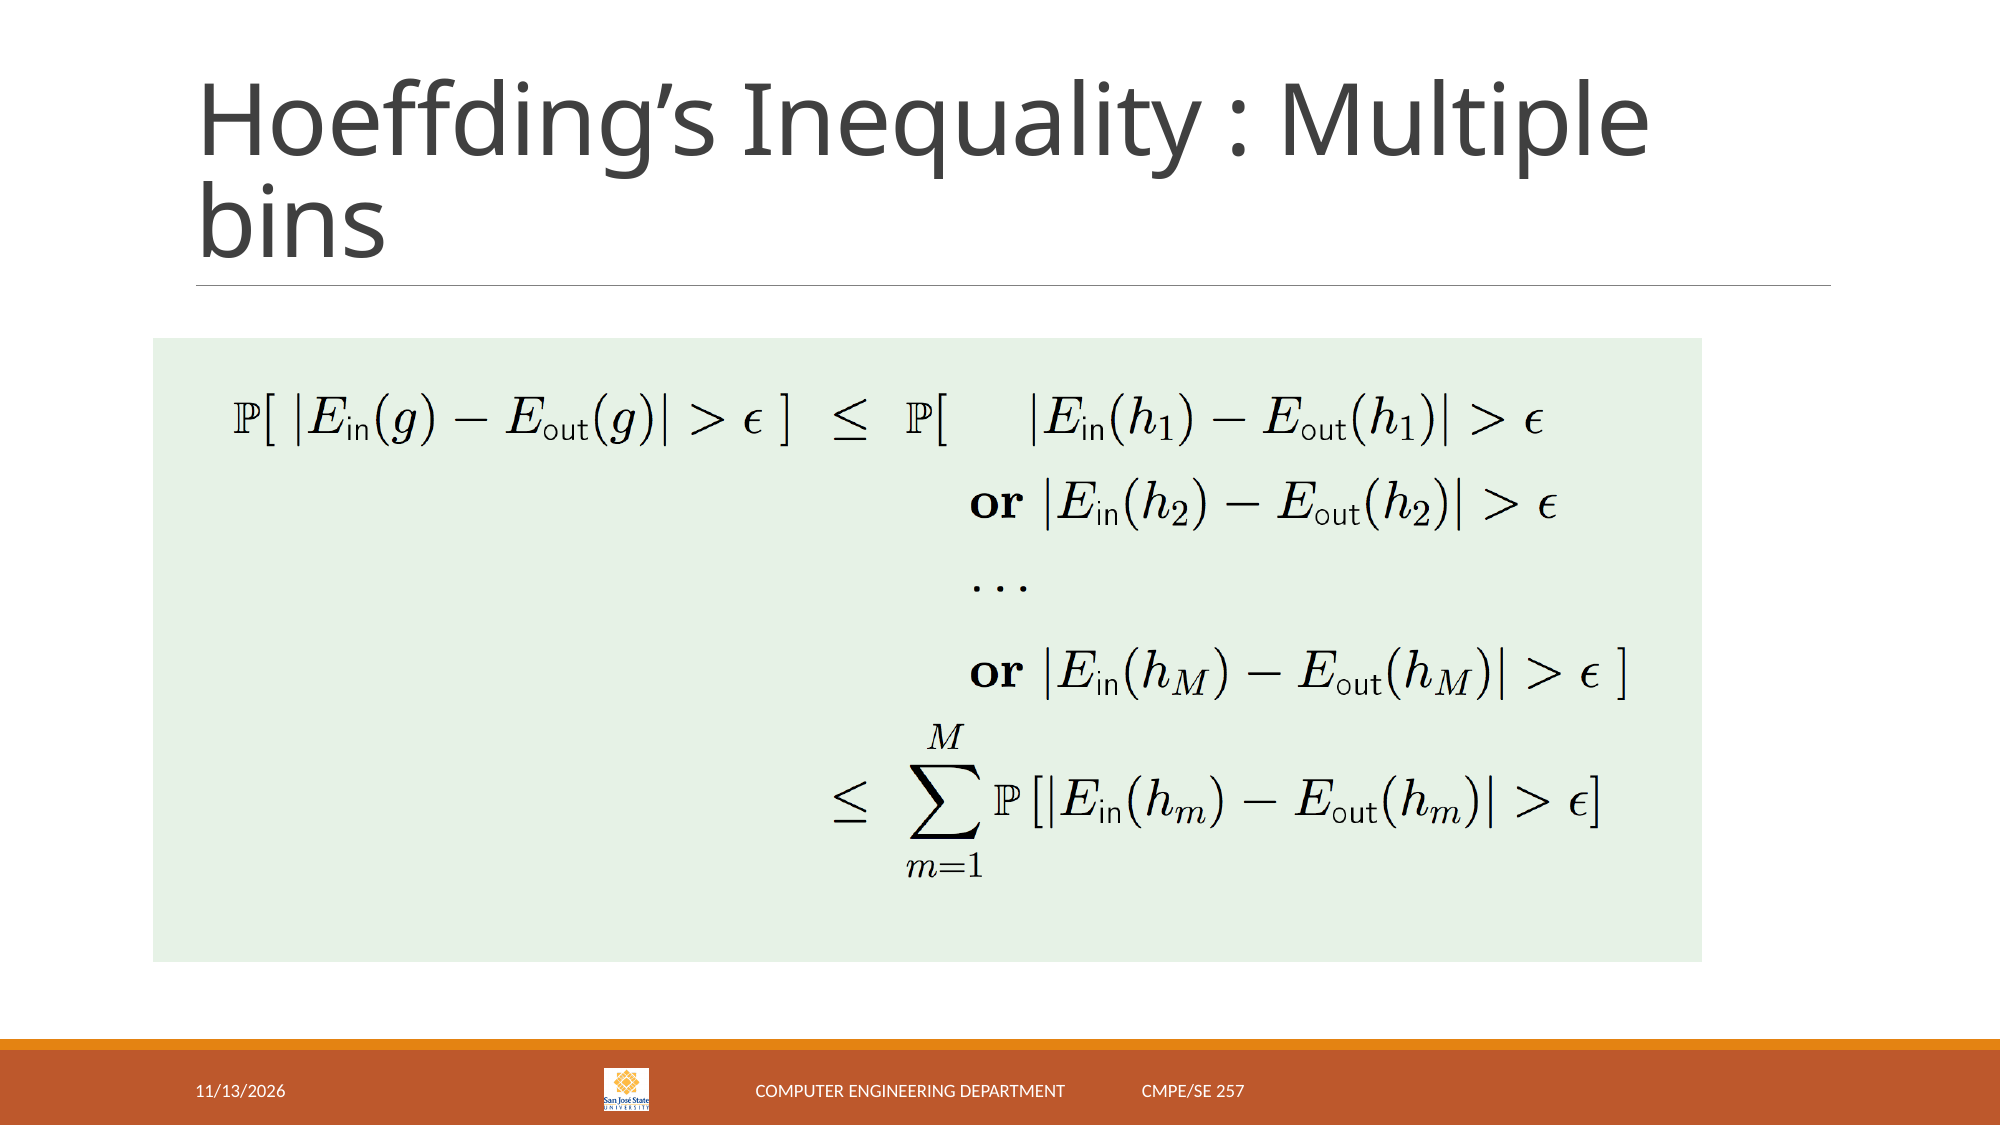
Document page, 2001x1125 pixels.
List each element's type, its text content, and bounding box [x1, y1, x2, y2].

title Hoeffding’s Inequality : Multiple bins [180, 47, 1830, 285]
picture [152, 337, 1703, 962]
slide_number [180, 1059, 586, 1120]
footer Computer Engineering Department CMPE/SE 257 [604, 1059, 1396, 1120]
